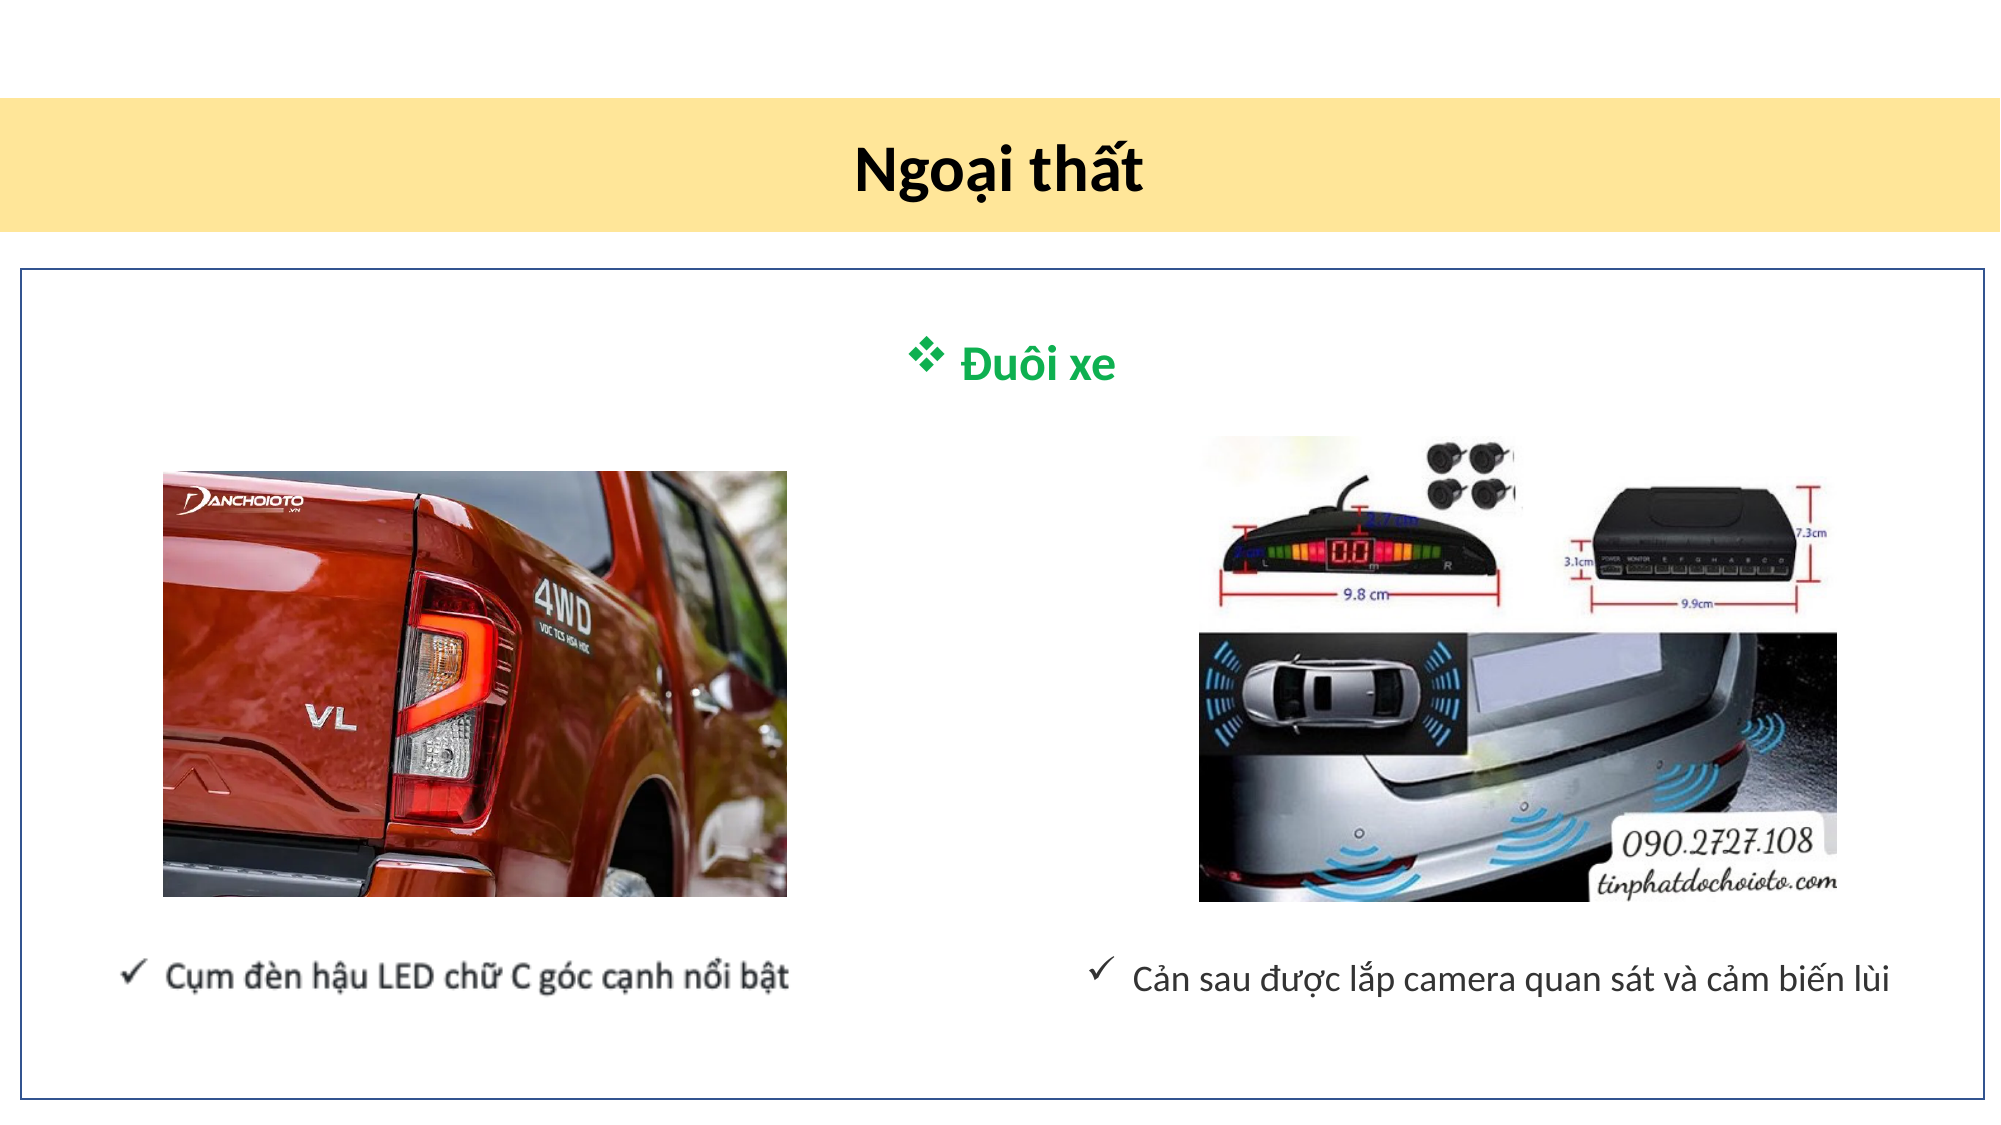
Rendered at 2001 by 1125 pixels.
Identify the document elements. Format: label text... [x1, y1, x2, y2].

text_box Đuôi xe [889, 293, 1156, 398]
picture [1199, 436, 1837, 902]
picture [163, 471, 787, 897]
picture [98, 940, 814, 1023]
text_box Ngoại thất [840, 117, 1160, 212]
text_box Cản sau được lắp camera quan sát và cảm biến lùi [1071, 923, 1940, 1074]
text_box [20, 268, 1985, 1100]
text_box [0, 96, 2000, 234]
